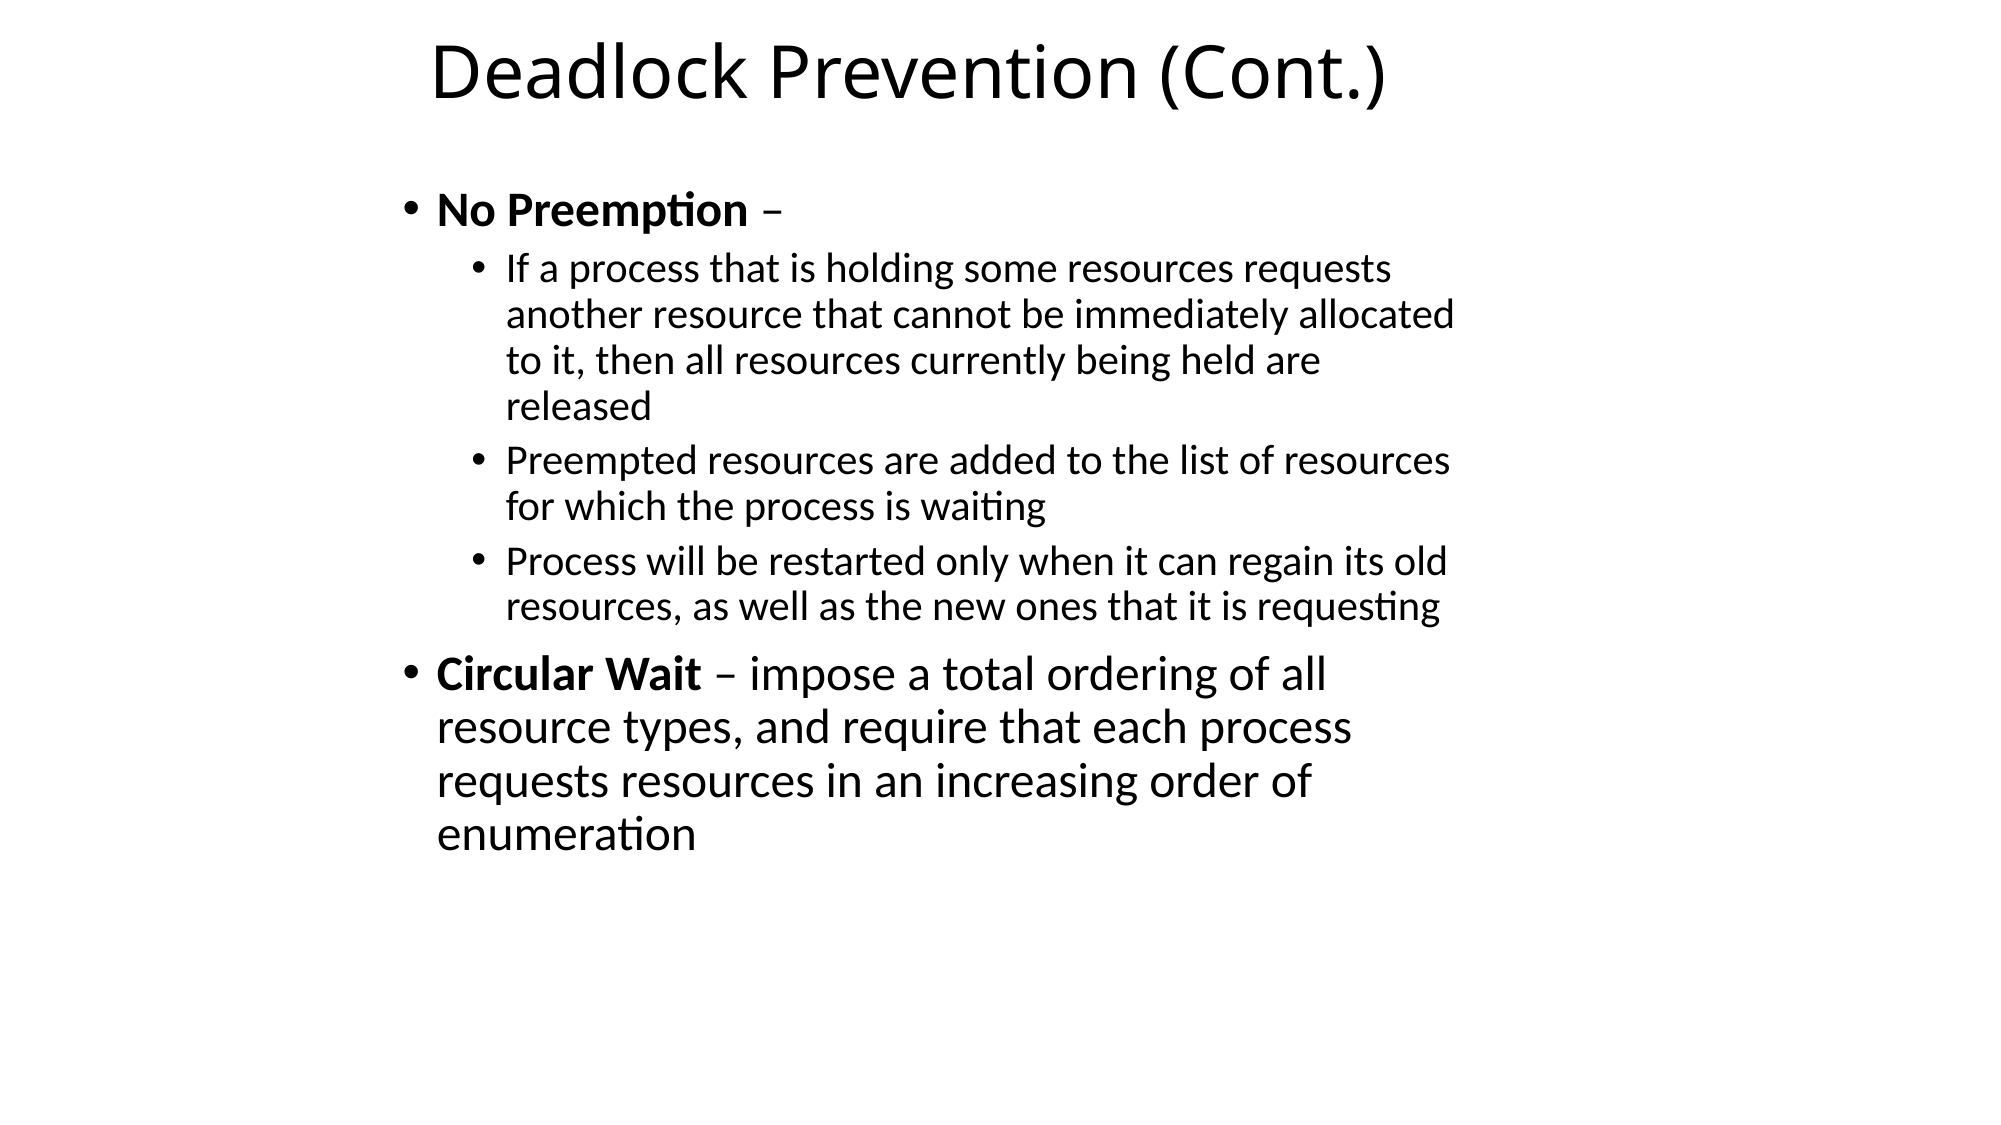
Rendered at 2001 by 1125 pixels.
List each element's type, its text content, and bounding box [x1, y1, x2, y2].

title Deadlock Prevention (Cont.) [414, 27, 1675, 122]
list No Preemption – If a process that is holding some resources requests another resource that cannot be immediately allocated to it, then all resources currently being held are released Preempted resources are added to the list of resources for which the process is waiting Process will be restarted only when it can regain its old resources, as well as the new ones that it is requesting Circular Wait – impose a total ordering of all resource types, and require that each process requests resources in an increasing order of enumeration [387, 176, 1488, 906]
